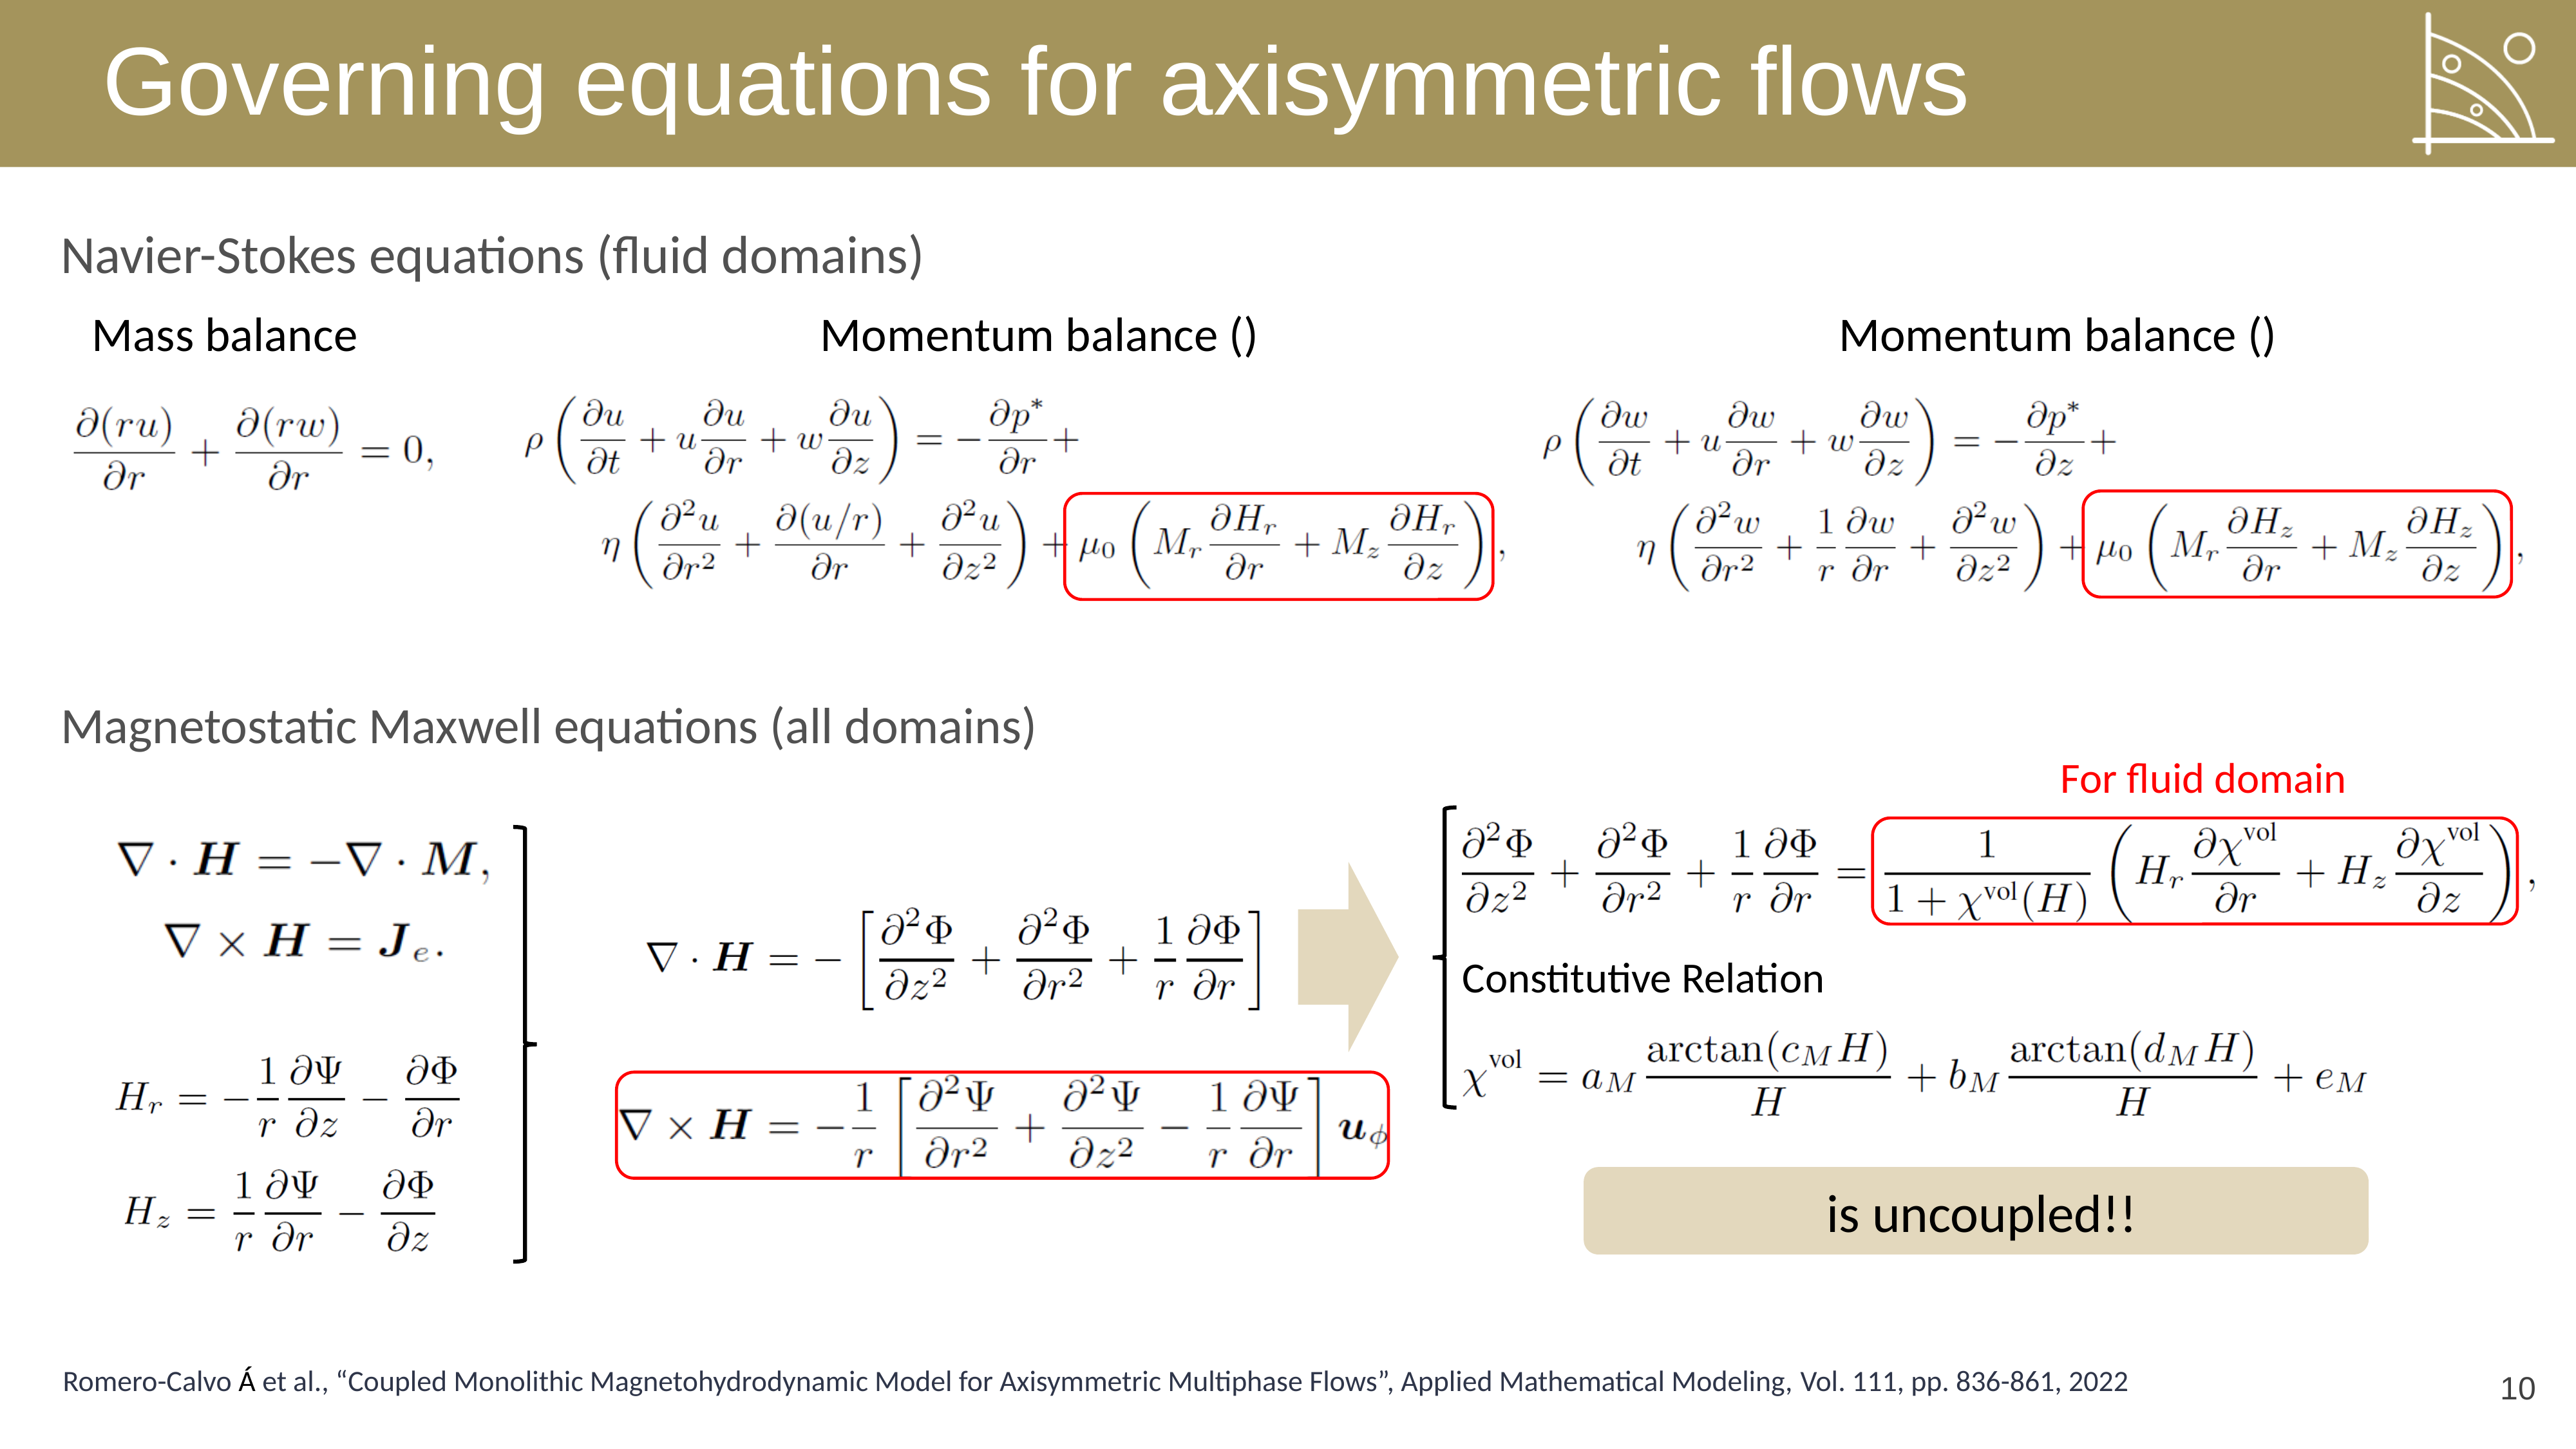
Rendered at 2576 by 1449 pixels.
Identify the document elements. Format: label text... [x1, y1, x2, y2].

picture [7, 378, 453, 524]
slide_number 10 [1965, 1348, 2546, 1426]
text_box [513, 827, 537, 1262]
text_box [1298, 862, 1399, 1052]
text_box Constitutive Relation [1453, 945, 1913, 1006]
picture [105, 827, 513, 973]
text_box Magnetostatic Maxwell equations (all domains) [53, 685, 1267, 761]
text_box For fluid domain [1973, 745, 2434, 807]
text_box [1432, 807, 1457, 1108]
text_box Navier-Stokes equations (fluid domains) [53, 213, 1267, 289]
picture [1462, 810, 2538, 925]
picture [524, 378, 2576, 605]
picture [124, 1155, 443, 1262]
text_box Romero-Calvo Á et al., “Coupled Monolithic Magnetohydrodynamic Model for Axisymmetric Multiphase Flows”, Applied Mathematical Modeling, Vol. 111, pp. 836-861, 2022 [53, 1352, 2233, 1407]
picture [1456, 1026, 2369, 1127]
picture [641, 904, 1268, 1017]
text_box Mass balance [82, 298, 425, 366]
title Governing equations for axisymmetric flows [93, 0, 2576, 167]
picture [105, 1040, 462, 1149]
picture [611, 1059, 1388, 1194]
